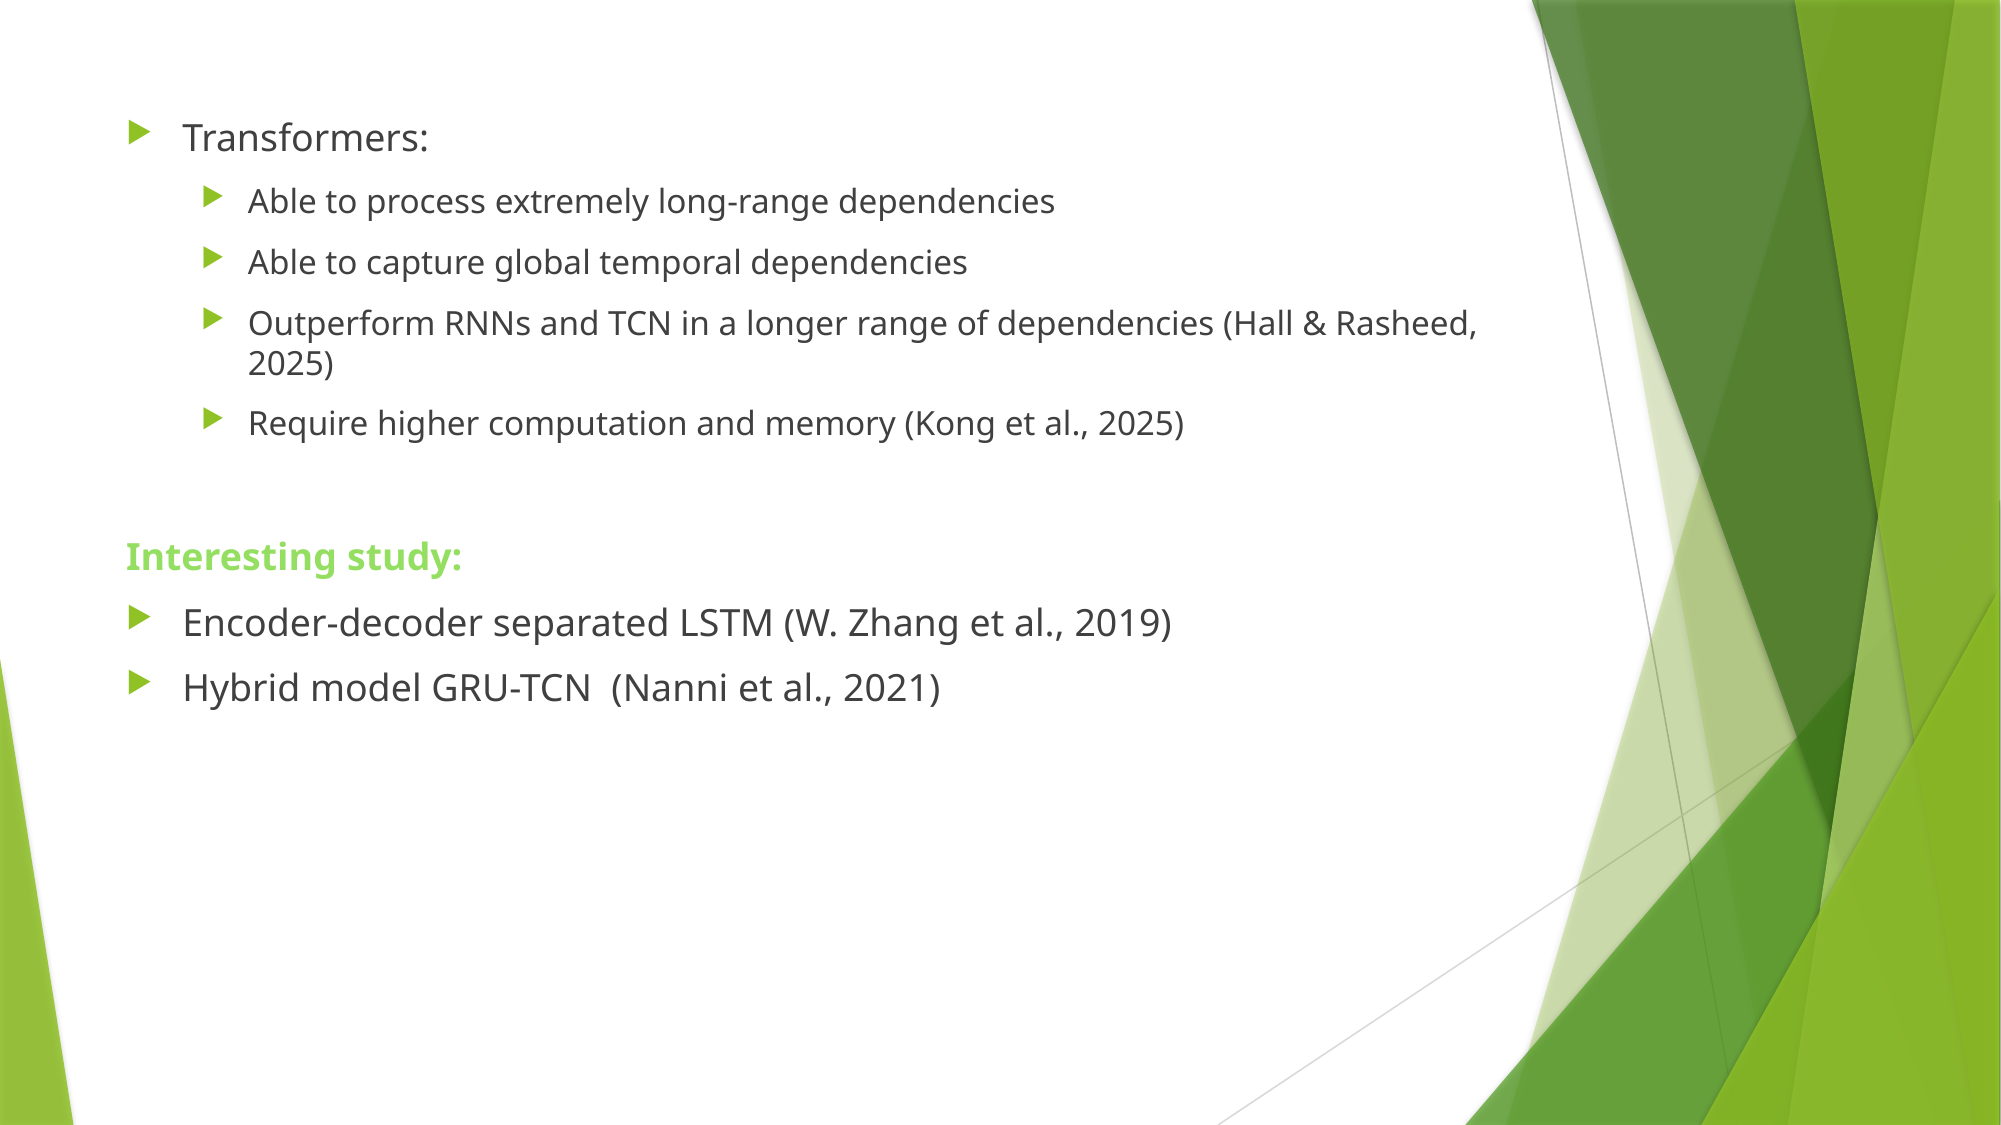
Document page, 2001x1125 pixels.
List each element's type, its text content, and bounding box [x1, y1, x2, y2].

list Transformers: Able to process extremely long-range dependencies Able to capture global temporal dependencies Outperform RNNs and TCN in a longer range of dependencies (Hall & Rasheed, 2025) Require higher computation and memory (Kong et al., 2025) Interesting study: Encoder-decoder separated LSTM (W. Zhang et al., 2019) Hybrid model GRU-TCN (Nanni et al., 2021) [111, 106, 1522, 992]
